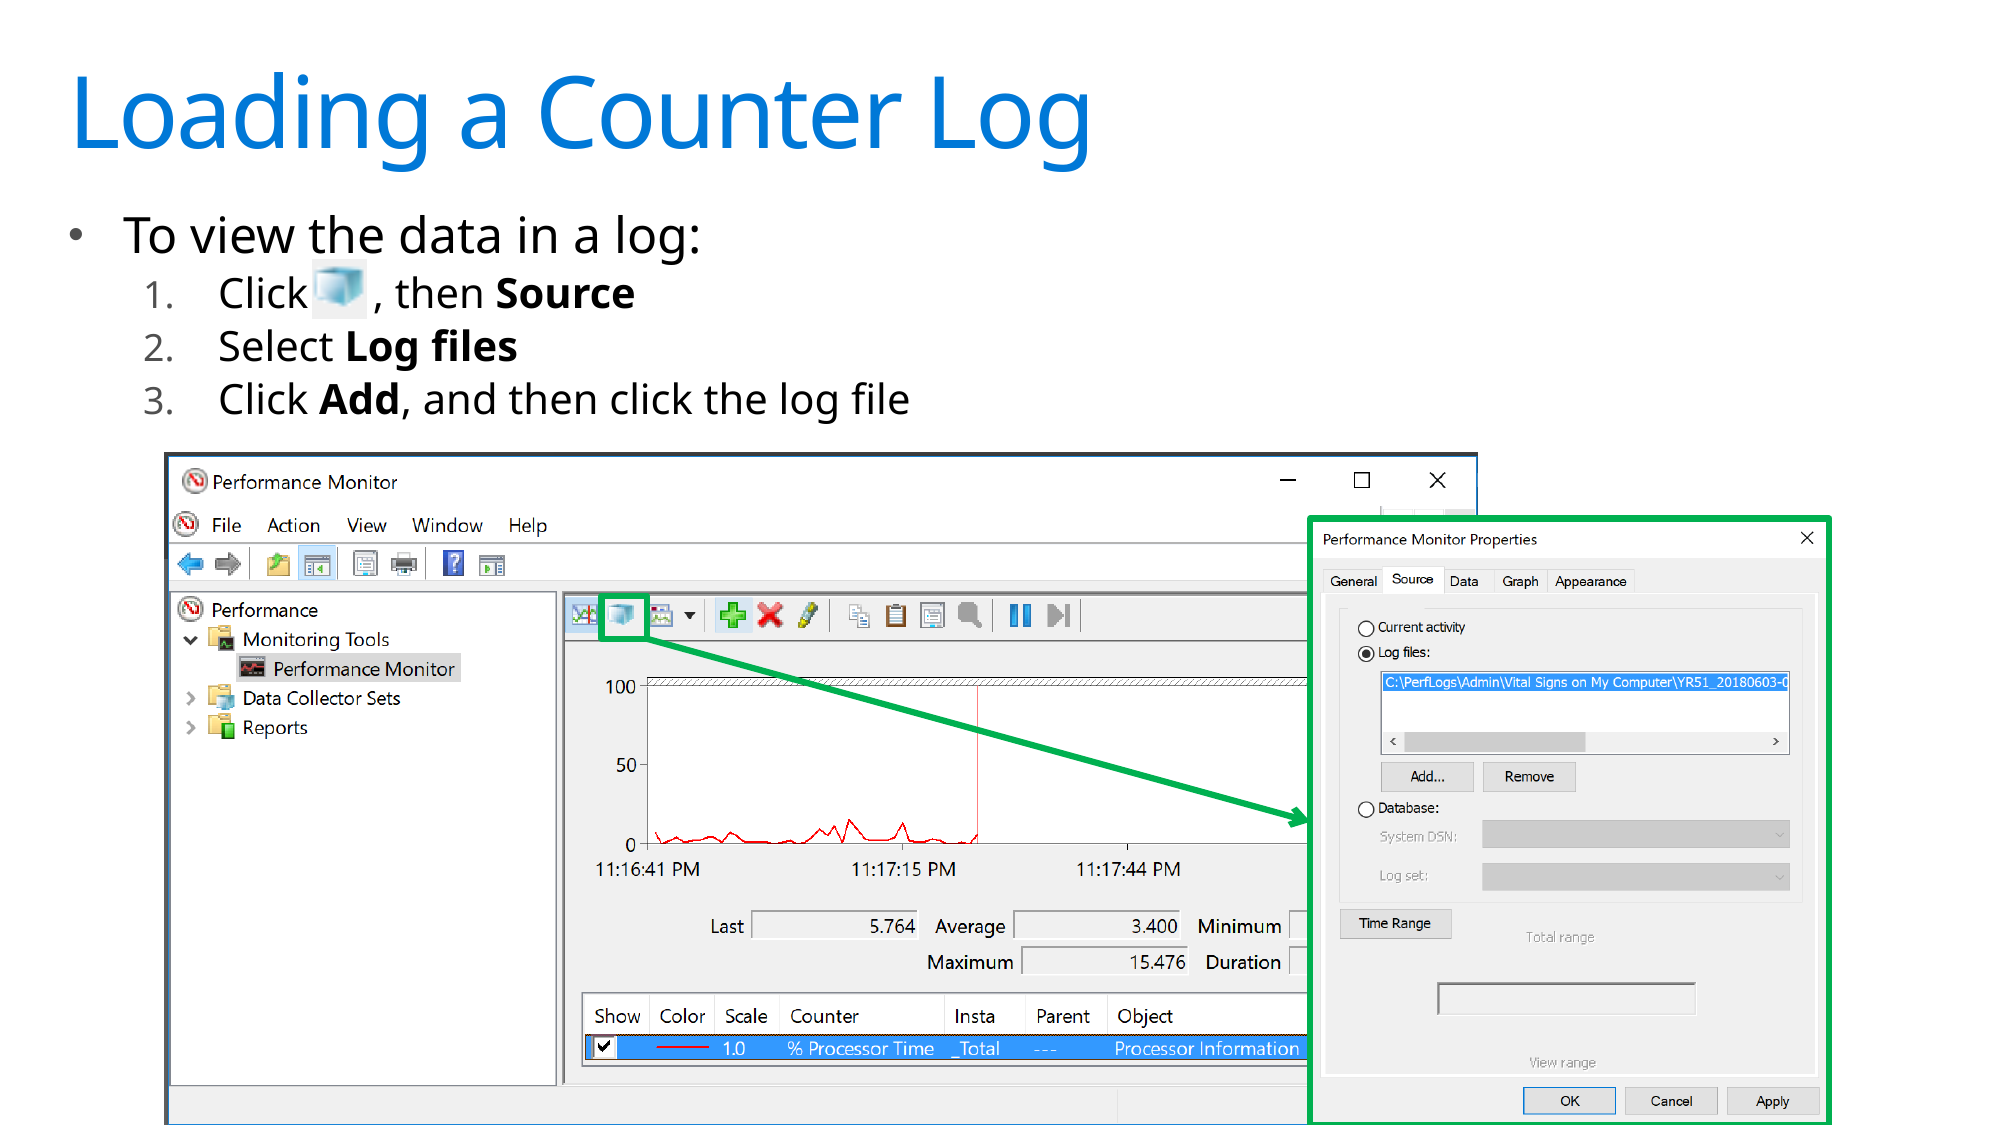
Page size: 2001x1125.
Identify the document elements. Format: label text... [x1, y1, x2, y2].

list To view the data in a log: Click , then Source Select Log files Click Add, and then click the log file [44, 196, 1956, 457]
title Loading a Counter Log [44, 47, 1957, 196]
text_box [646, 638, 1311, 822]
picture [164, 452, 1830, 1125]
picture [312, 259, 367, 320]
